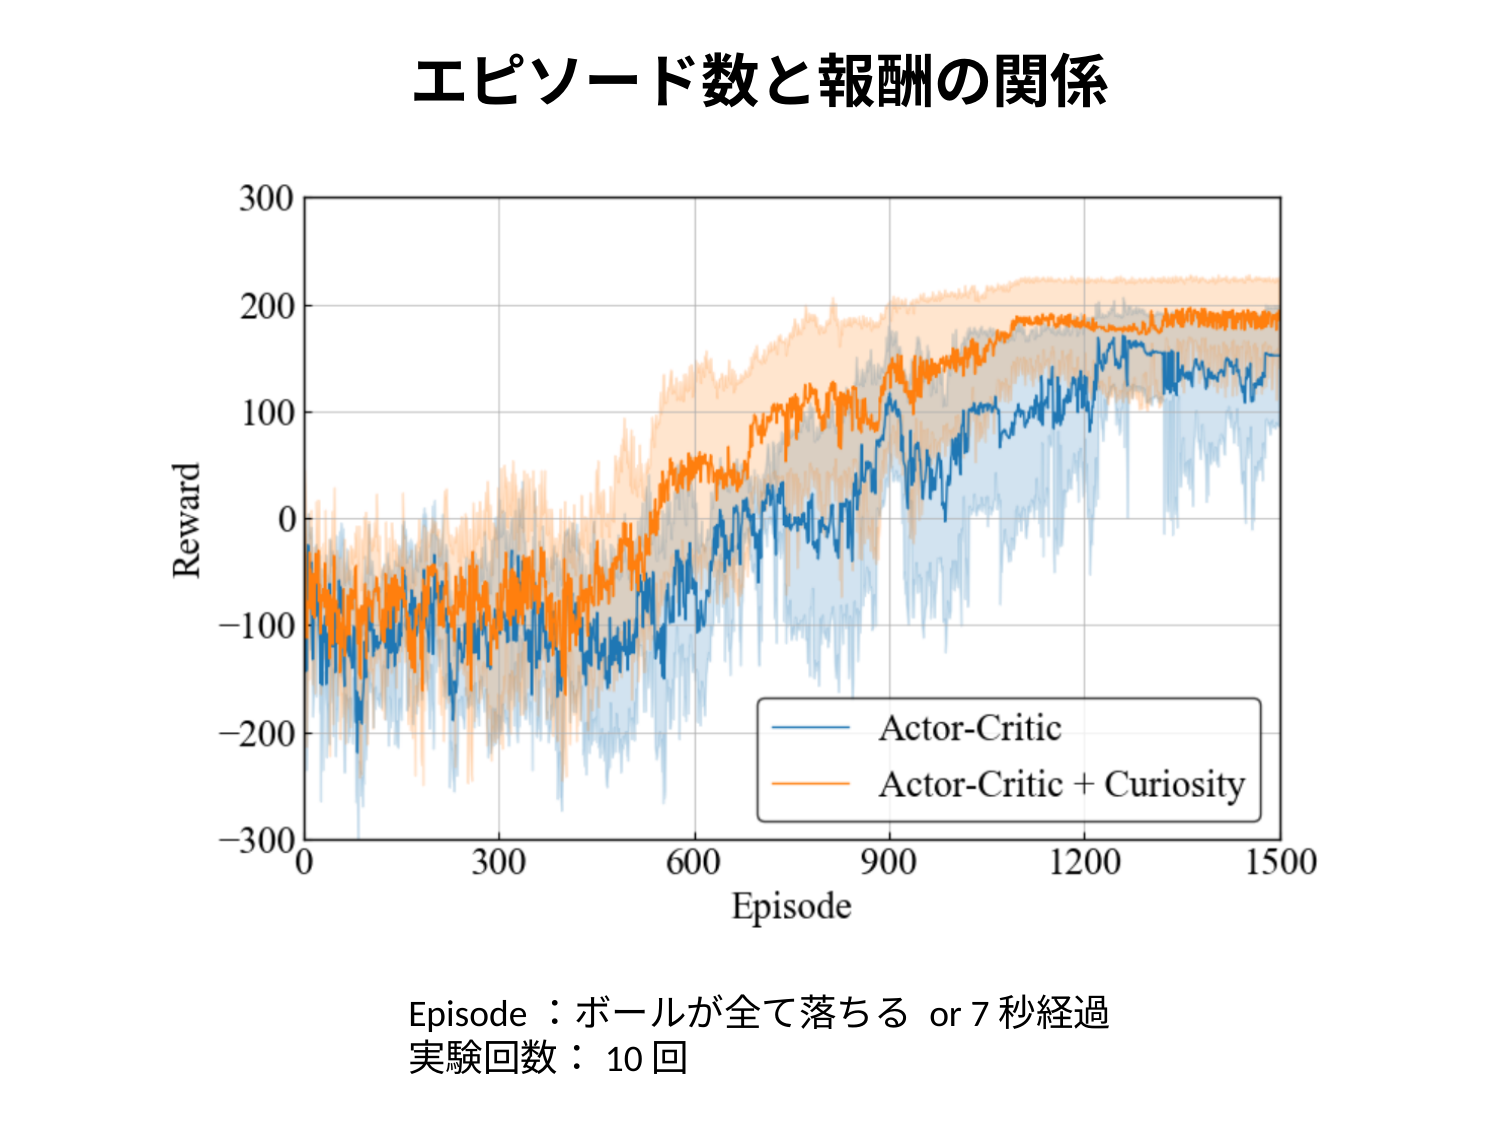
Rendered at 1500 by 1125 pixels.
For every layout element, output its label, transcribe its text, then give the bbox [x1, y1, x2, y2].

picture [168, 174, 1331, 931]
text_box Episode：ボールが全て落ちる or 7秒経過 実験回数：10回 [393, 982, 1126, 1087]
text_box エピソード数と報酬の関係 [395, 36, 1124, 122]
